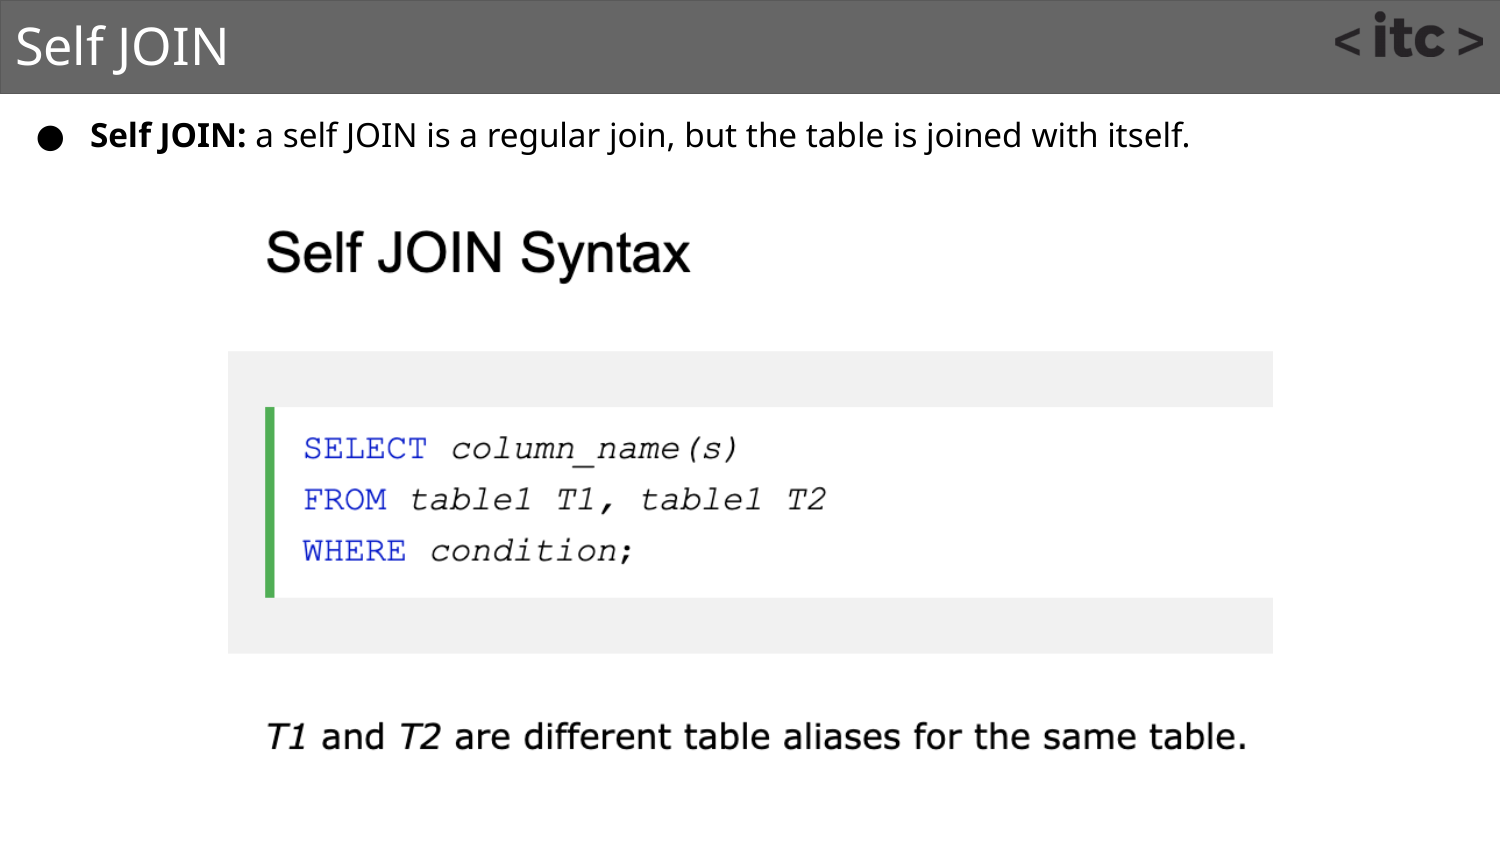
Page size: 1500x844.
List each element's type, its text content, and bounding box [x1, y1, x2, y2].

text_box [0, 0, 1500, 94]
text_box Self JOIN: a self JOIN is a regular join, but the table is joined with itself. [0, 101, 1500, 217]
picture [228, 206, 1274, 785]
